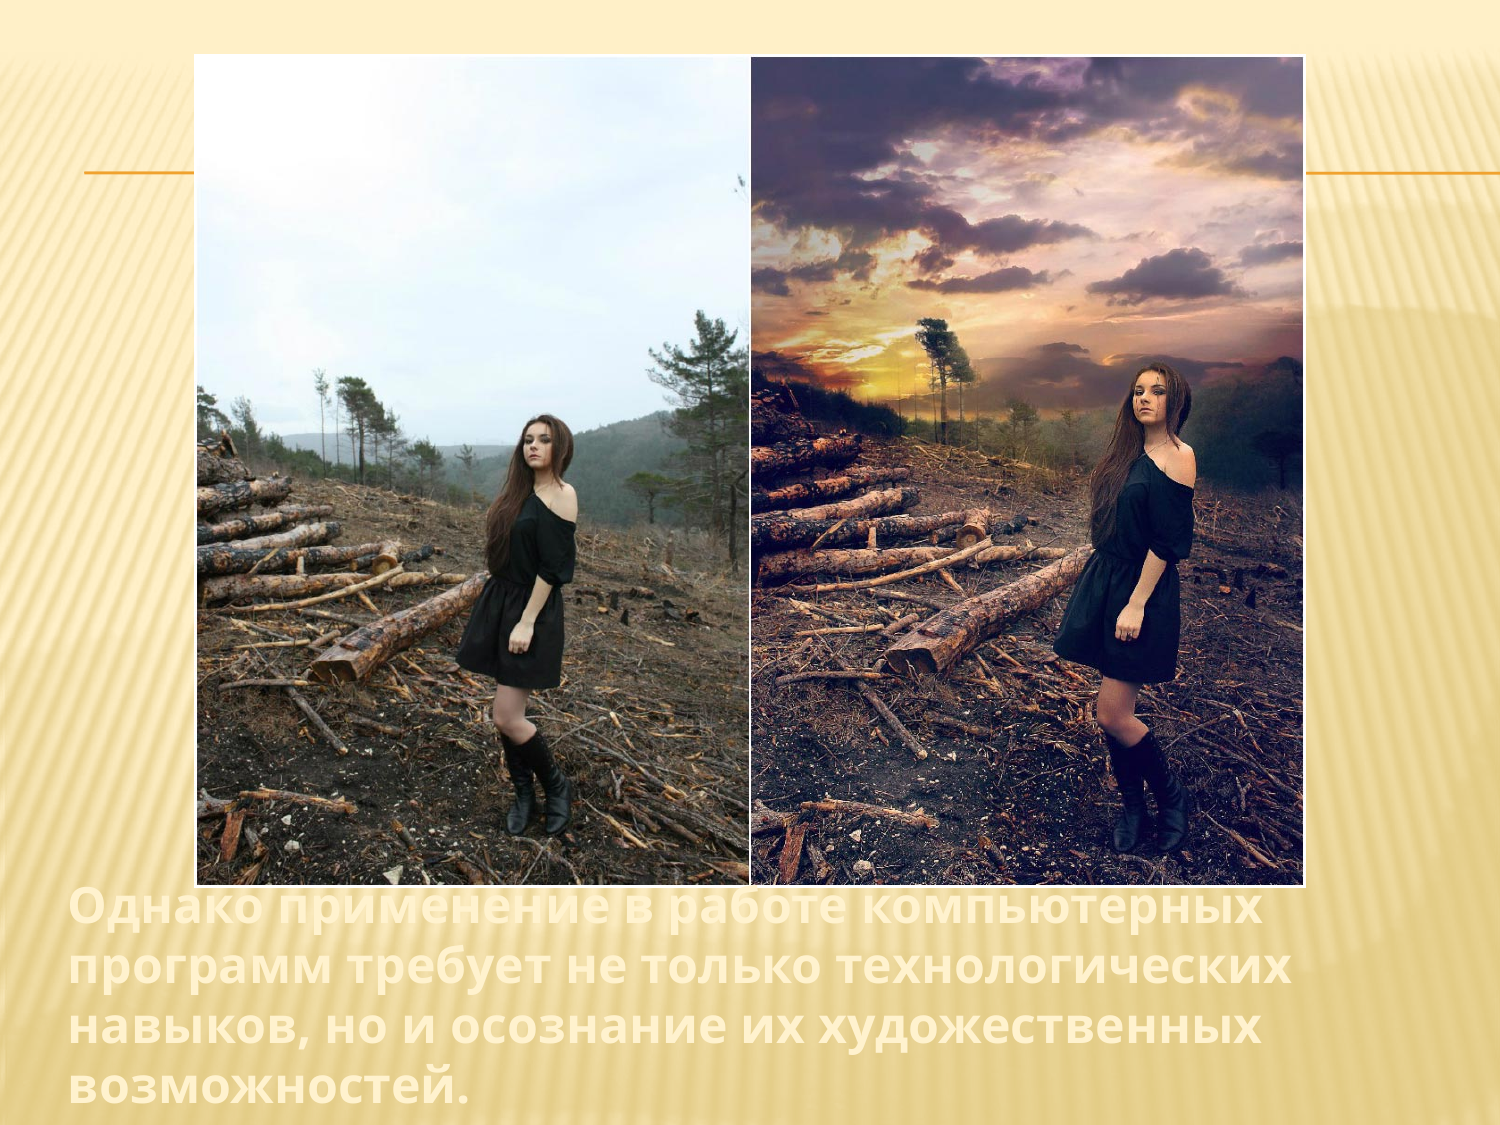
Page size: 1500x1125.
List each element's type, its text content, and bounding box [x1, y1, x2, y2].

title Однако применение в работе компьютерных программ требует не только технологических навыков, но и осознание их художественных возможностей. [53, 905, 1479, 1083]
picture [194, 54, 1306, 888]
